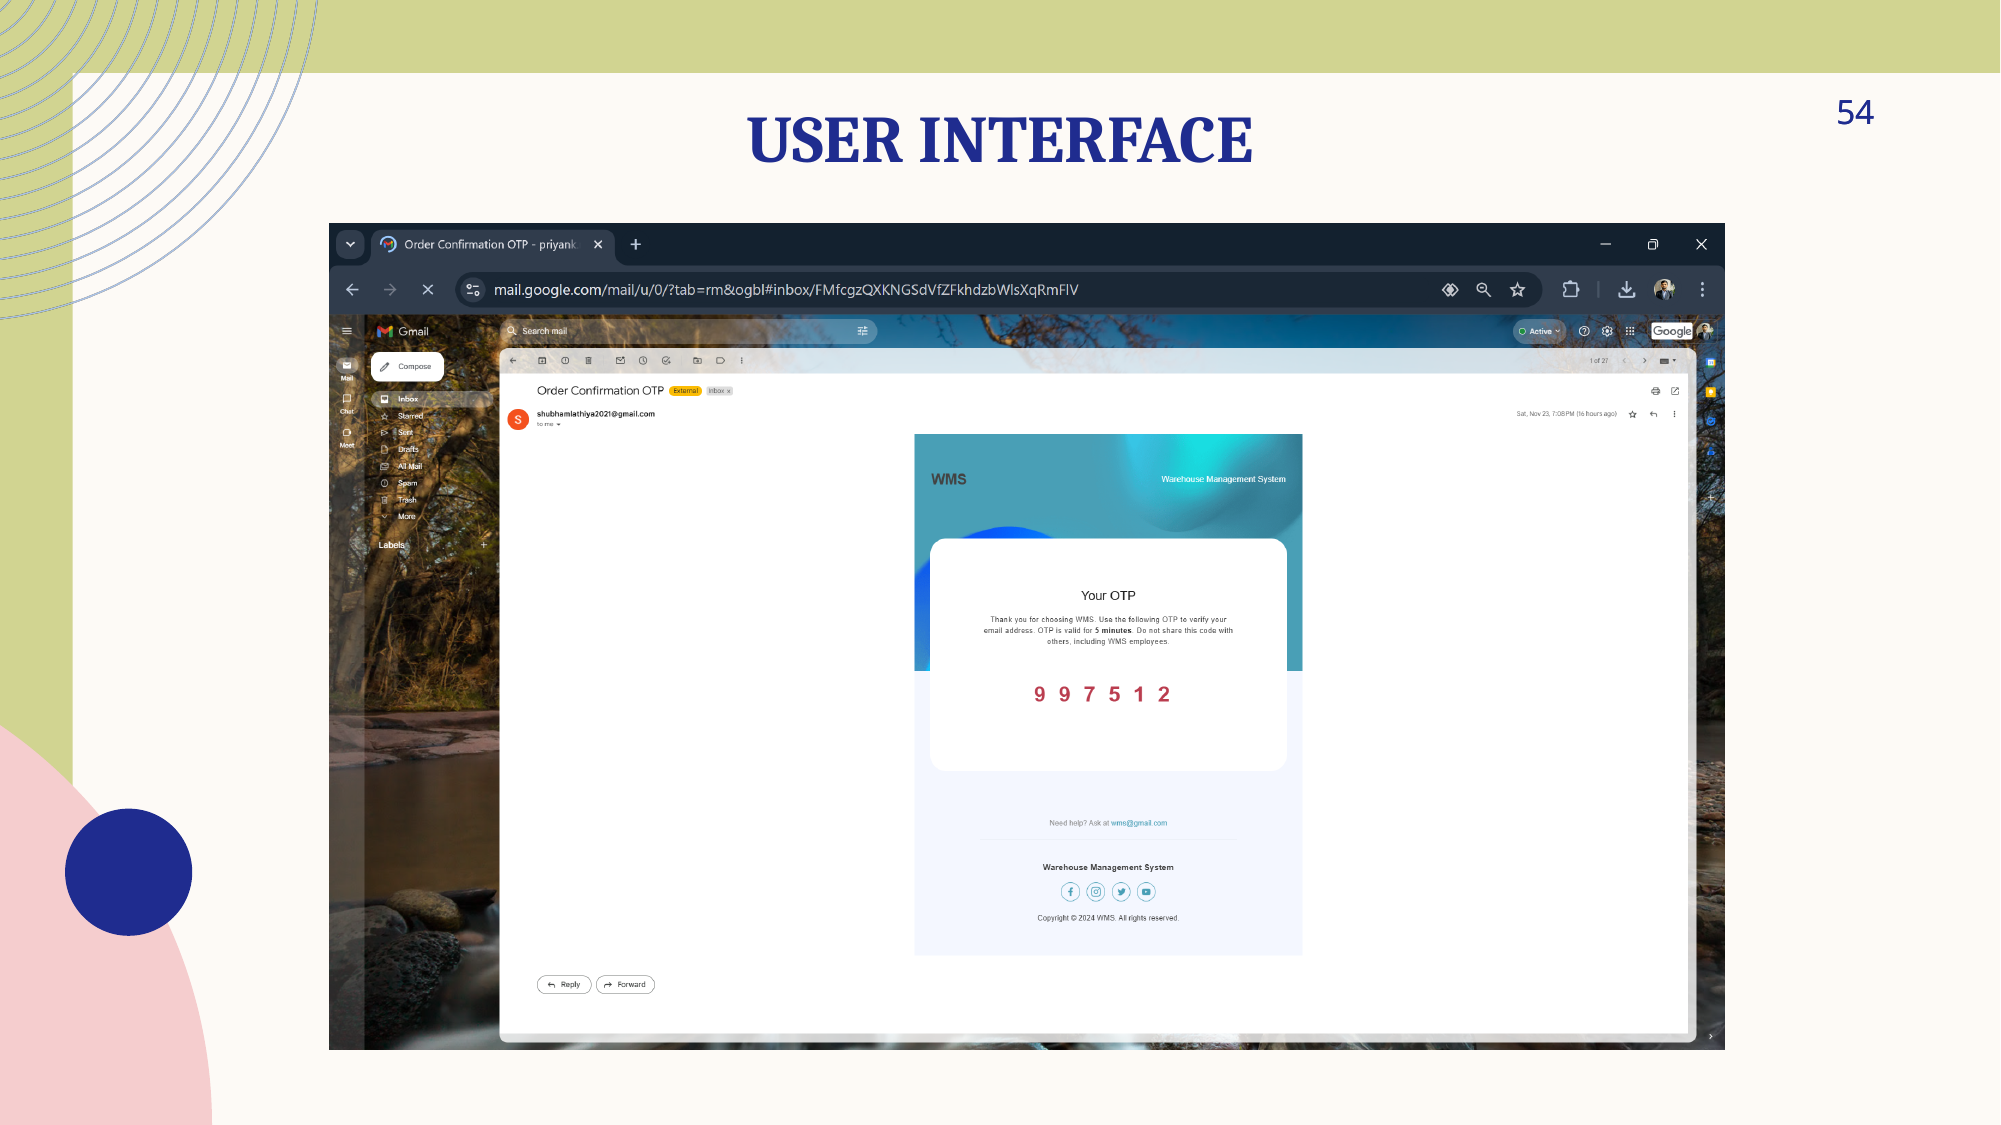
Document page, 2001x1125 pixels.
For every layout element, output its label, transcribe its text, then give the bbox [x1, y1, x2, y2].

picture [329, 223, 1725, 1050]
picture [0, 0, 2001, 92]
title User Interface [0, 92, 2000, 177]
picture [0, 177, 320, 785]
text_box 54 [1699, 74, 1875, 153]
